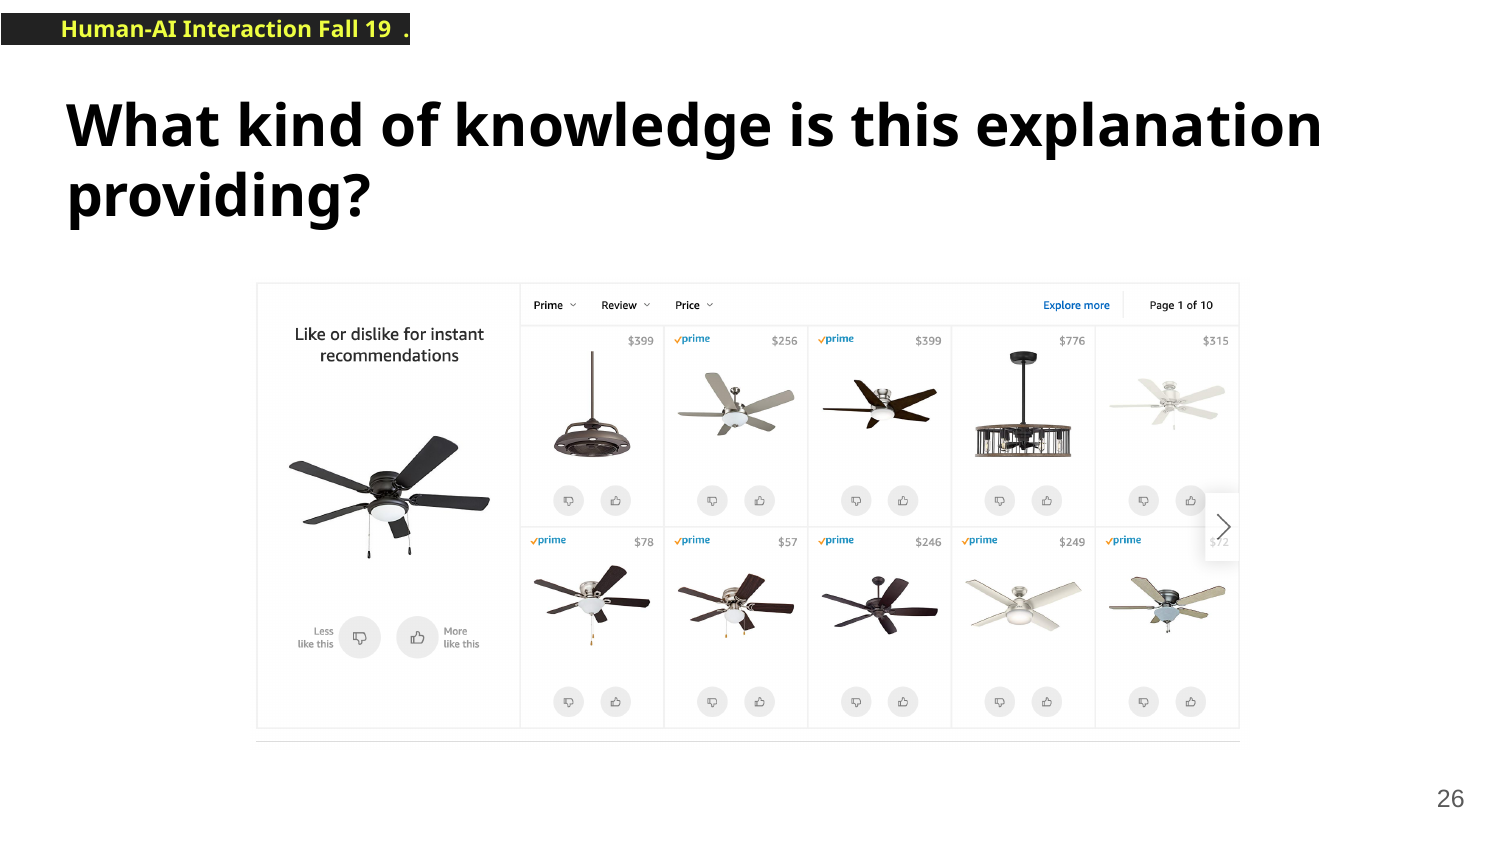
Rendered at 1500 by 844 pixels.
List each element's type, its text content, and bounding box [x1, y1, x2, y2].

slide_number ‹#› [1389, 764, 1480, 830]
picture [250, 277, 1250, 750]
title What kind of knowledge is this explanation providing? [51, 72, 1449, 167]
